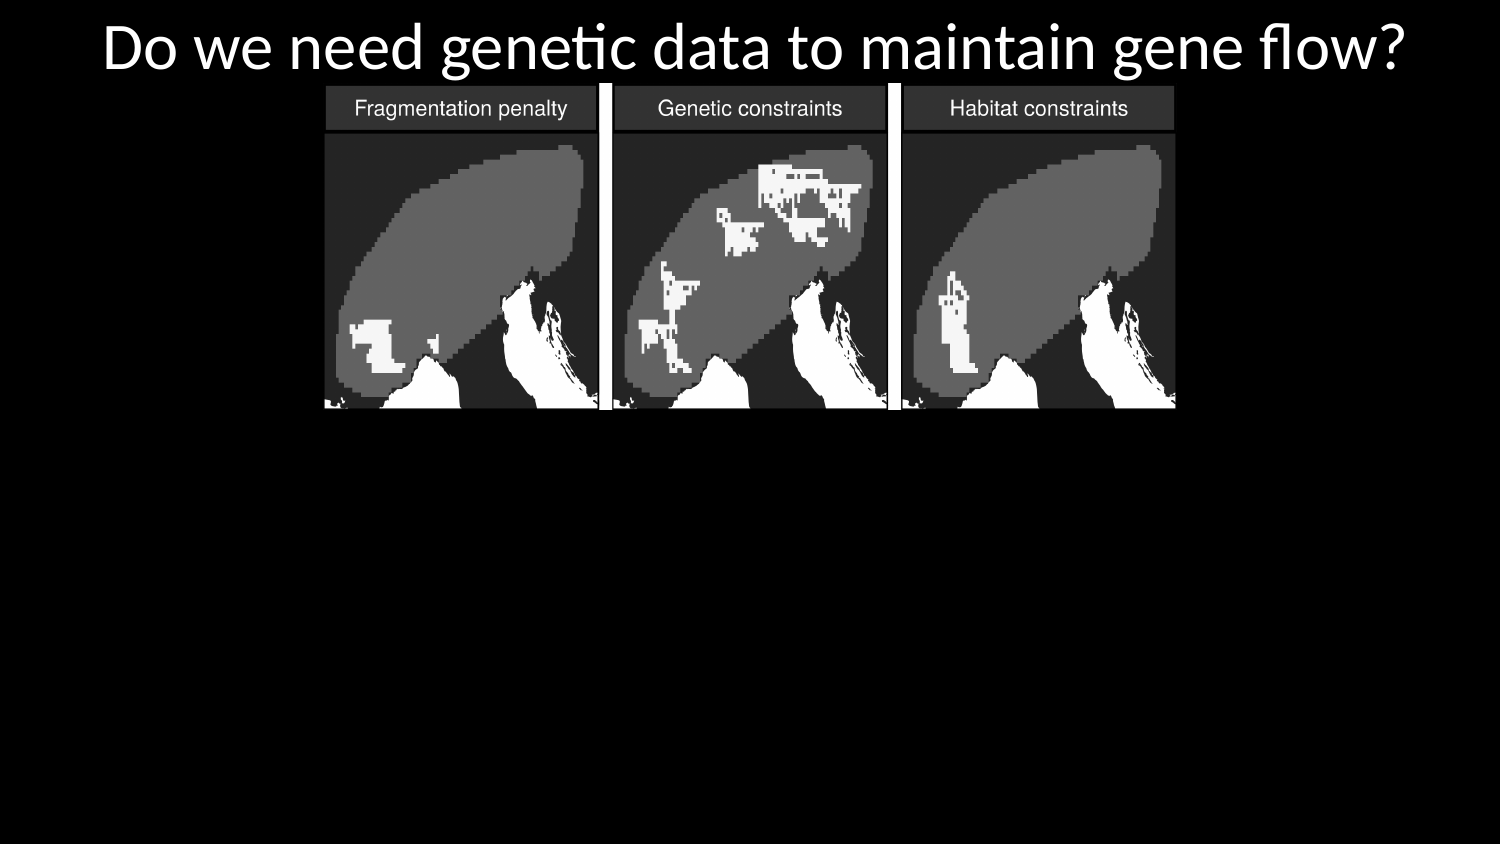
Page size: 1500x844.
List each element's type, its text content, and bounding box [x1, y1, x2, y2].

title Do we need genetic data to maintain gene flow? [24, 0, 1488, 114]
picture [323, 83, 1177, 410]
